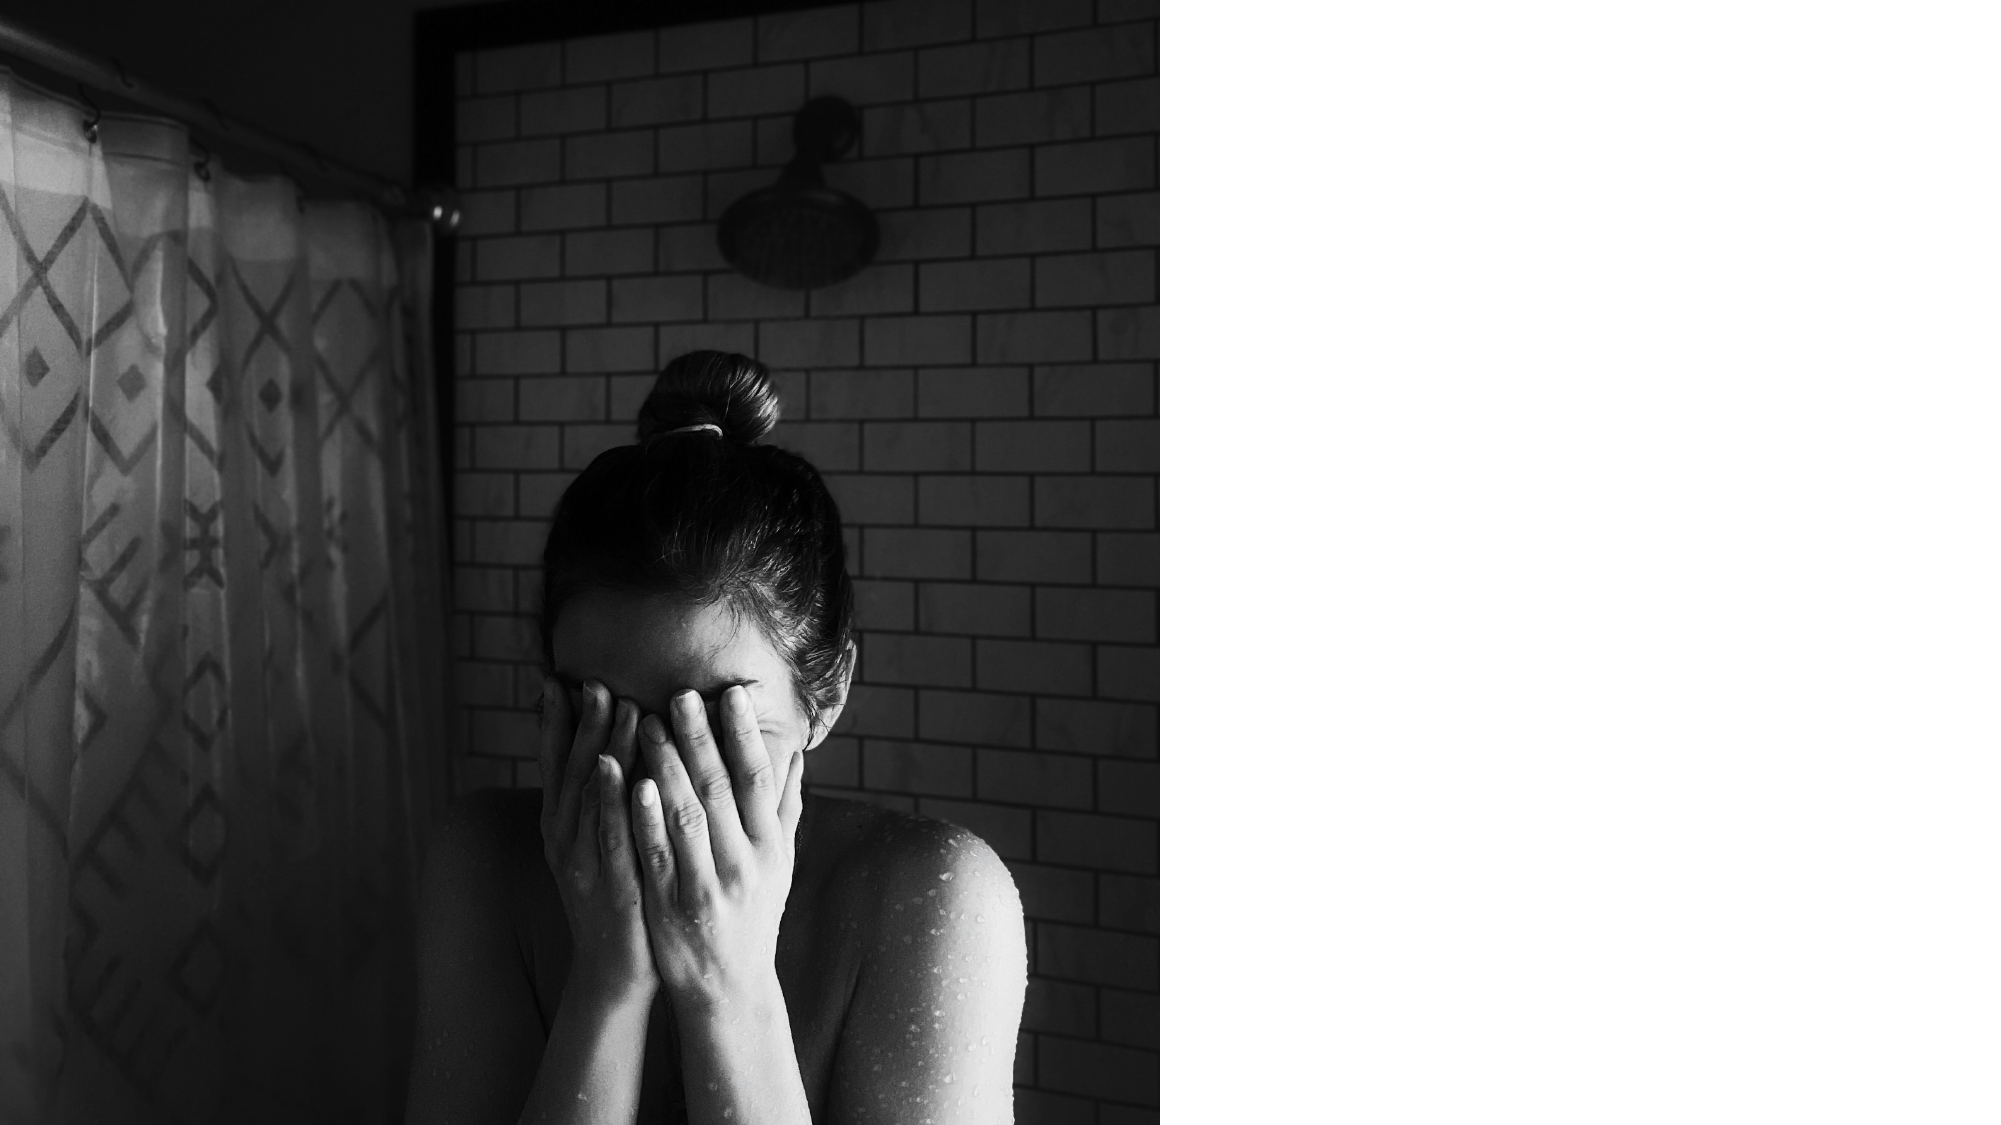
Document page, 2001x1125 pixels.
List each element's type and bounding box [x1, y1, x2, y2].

picture [0, 0, 1160, 1125]
